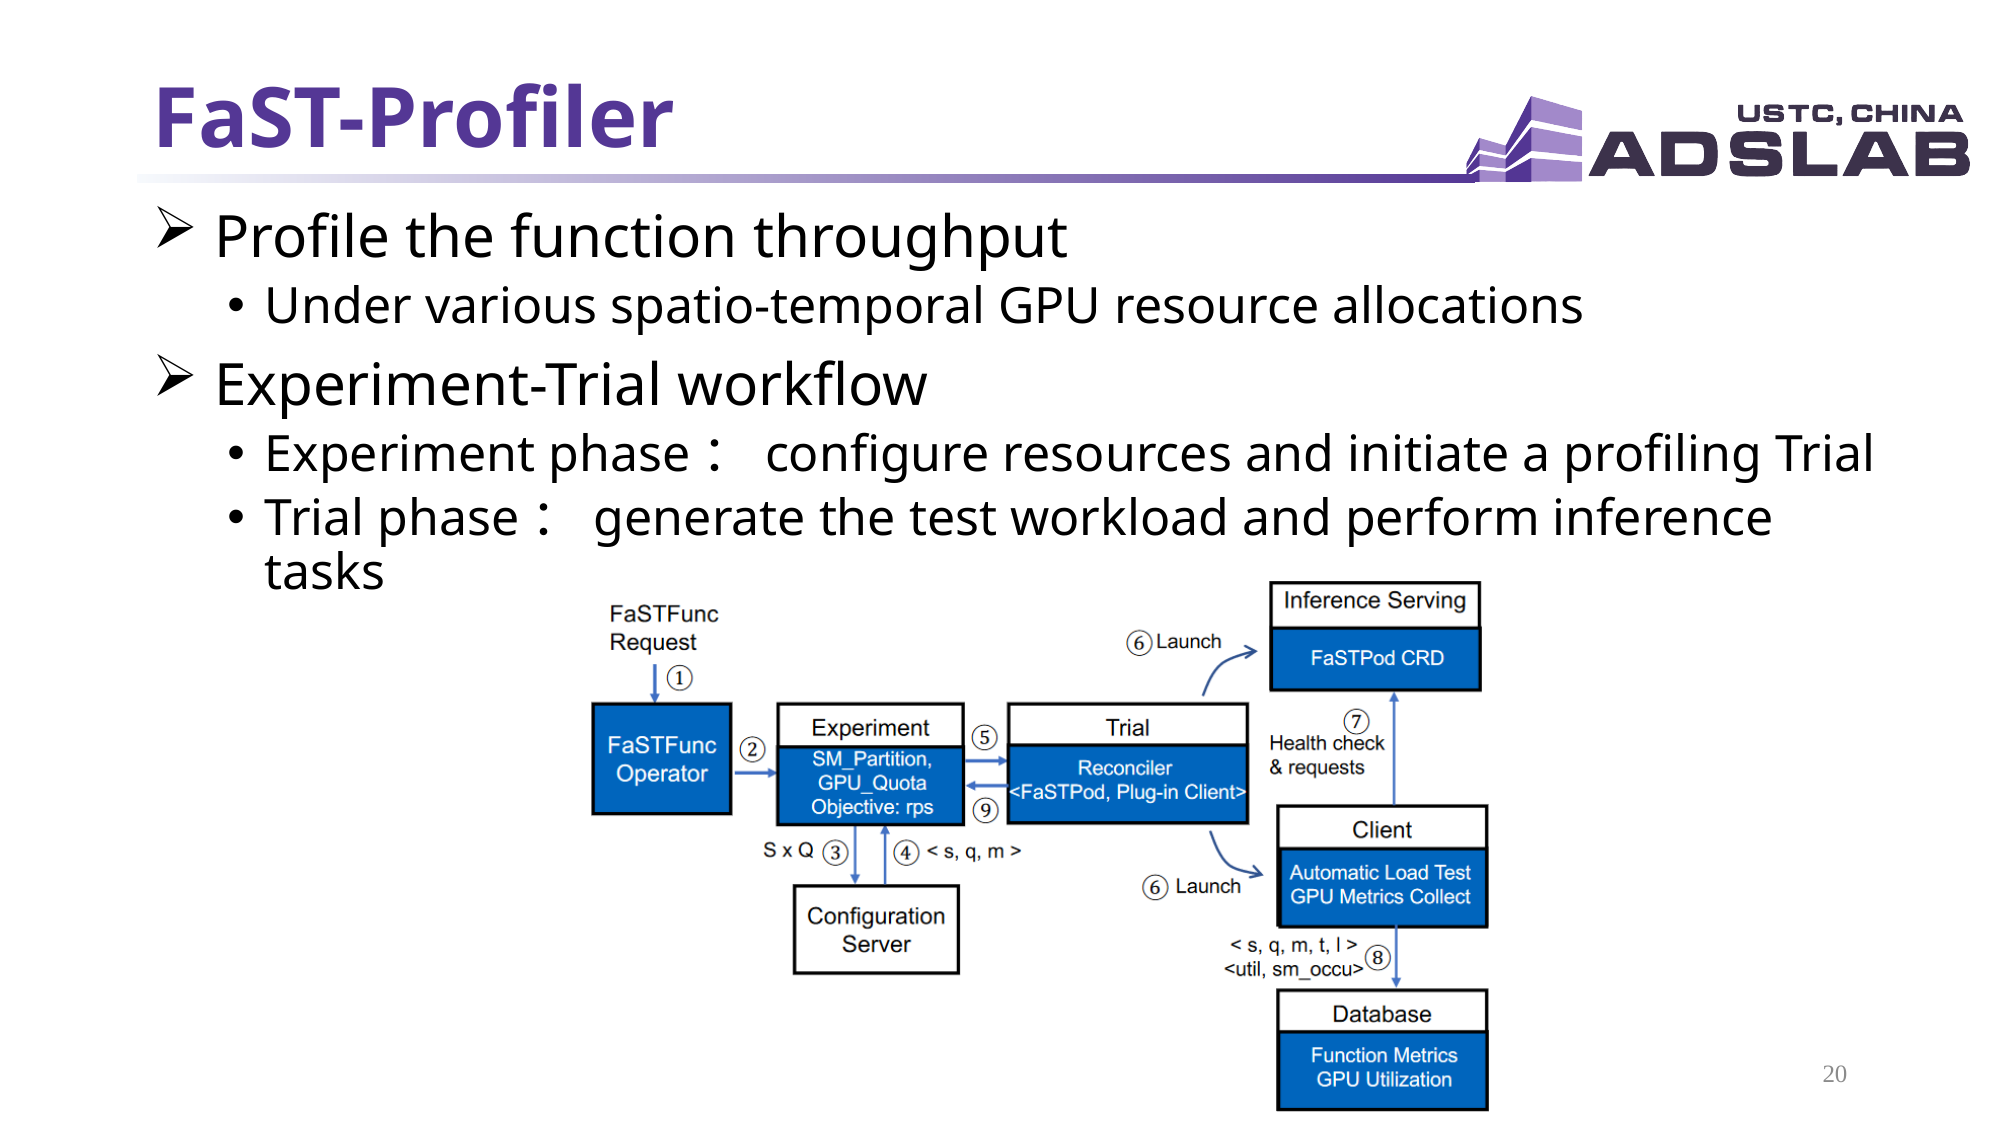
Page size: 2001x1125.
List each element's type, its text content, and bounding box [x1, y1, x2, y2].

title FaST-Profiler [137, 63, 1863, 177]
list Profile the function throughput Under various spatio-temporal GPU resource allocations Experiment-Trial workflow Experiment phase：configure resources and initiate a profiling Trial Trial phase：generate the test workload and perform inference tasks [137, 199, 1912, 1087]
picture [588, 577, 1492, 1114]
picture [1470, 93, 1976, 183]
